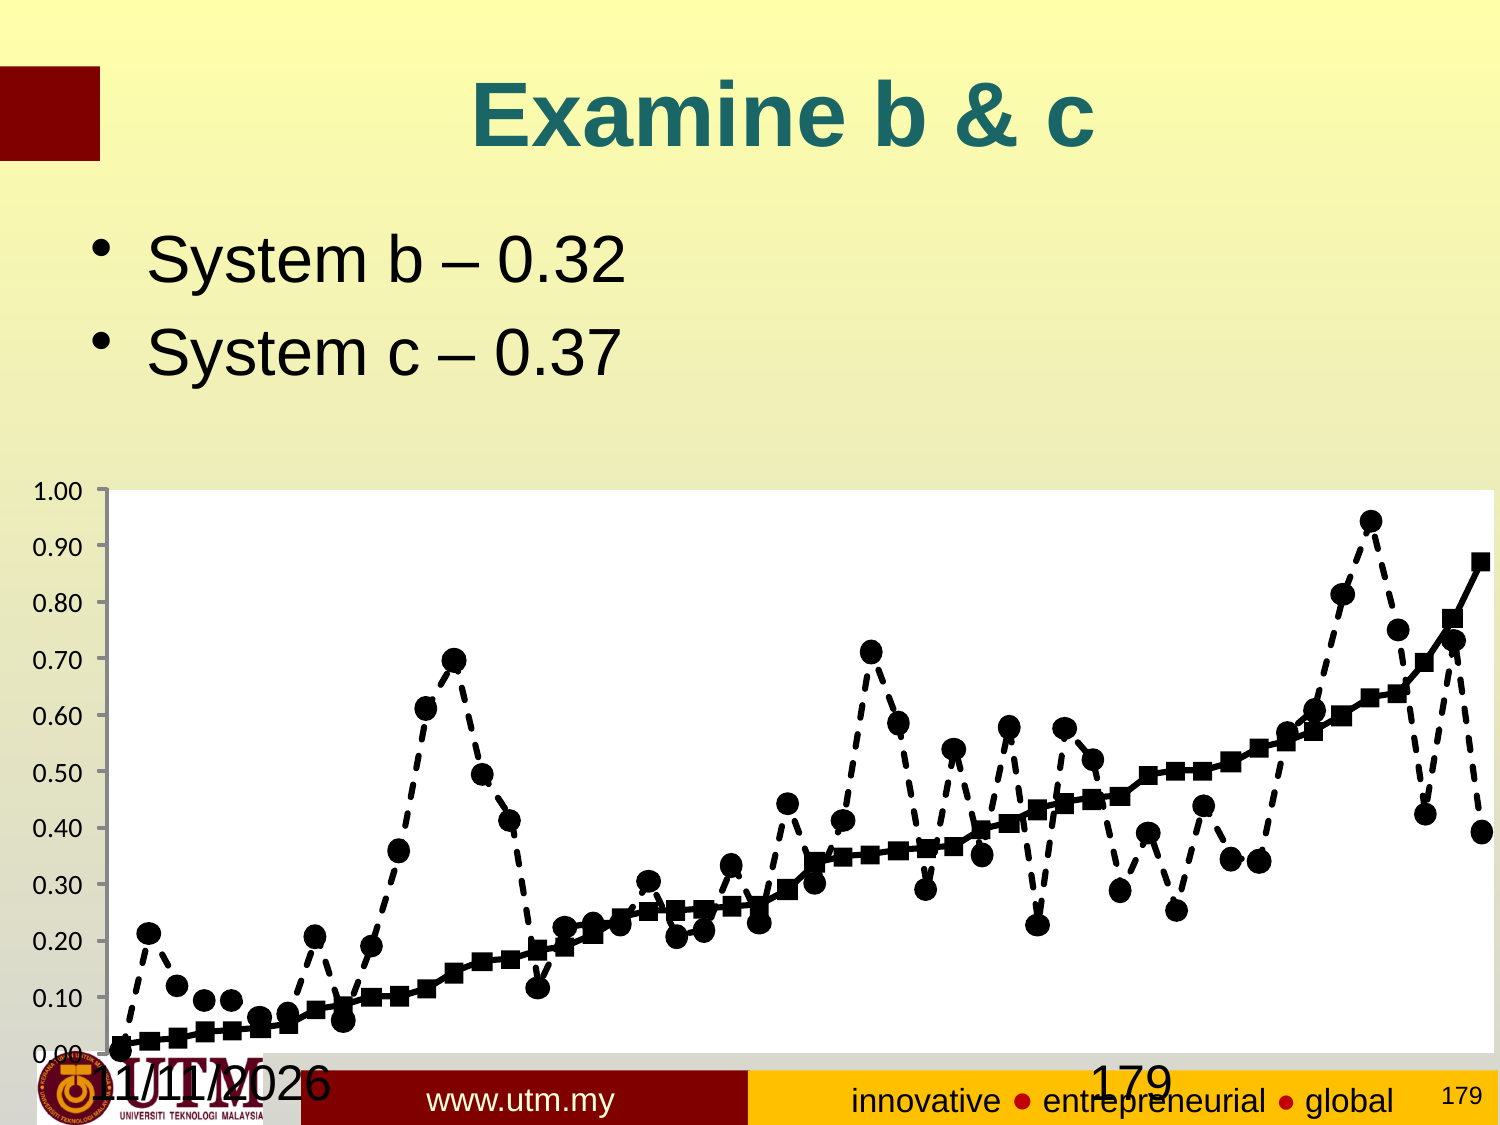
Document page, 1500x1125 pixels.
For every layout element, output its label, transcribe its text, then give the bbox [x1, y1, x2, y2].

list System b – 0.32 System c – 0.37 [74, 207, 1426, 455]
picture [0, 456, 1500, 1125]
title Examine b & c [174, 62, 1393, 158]
